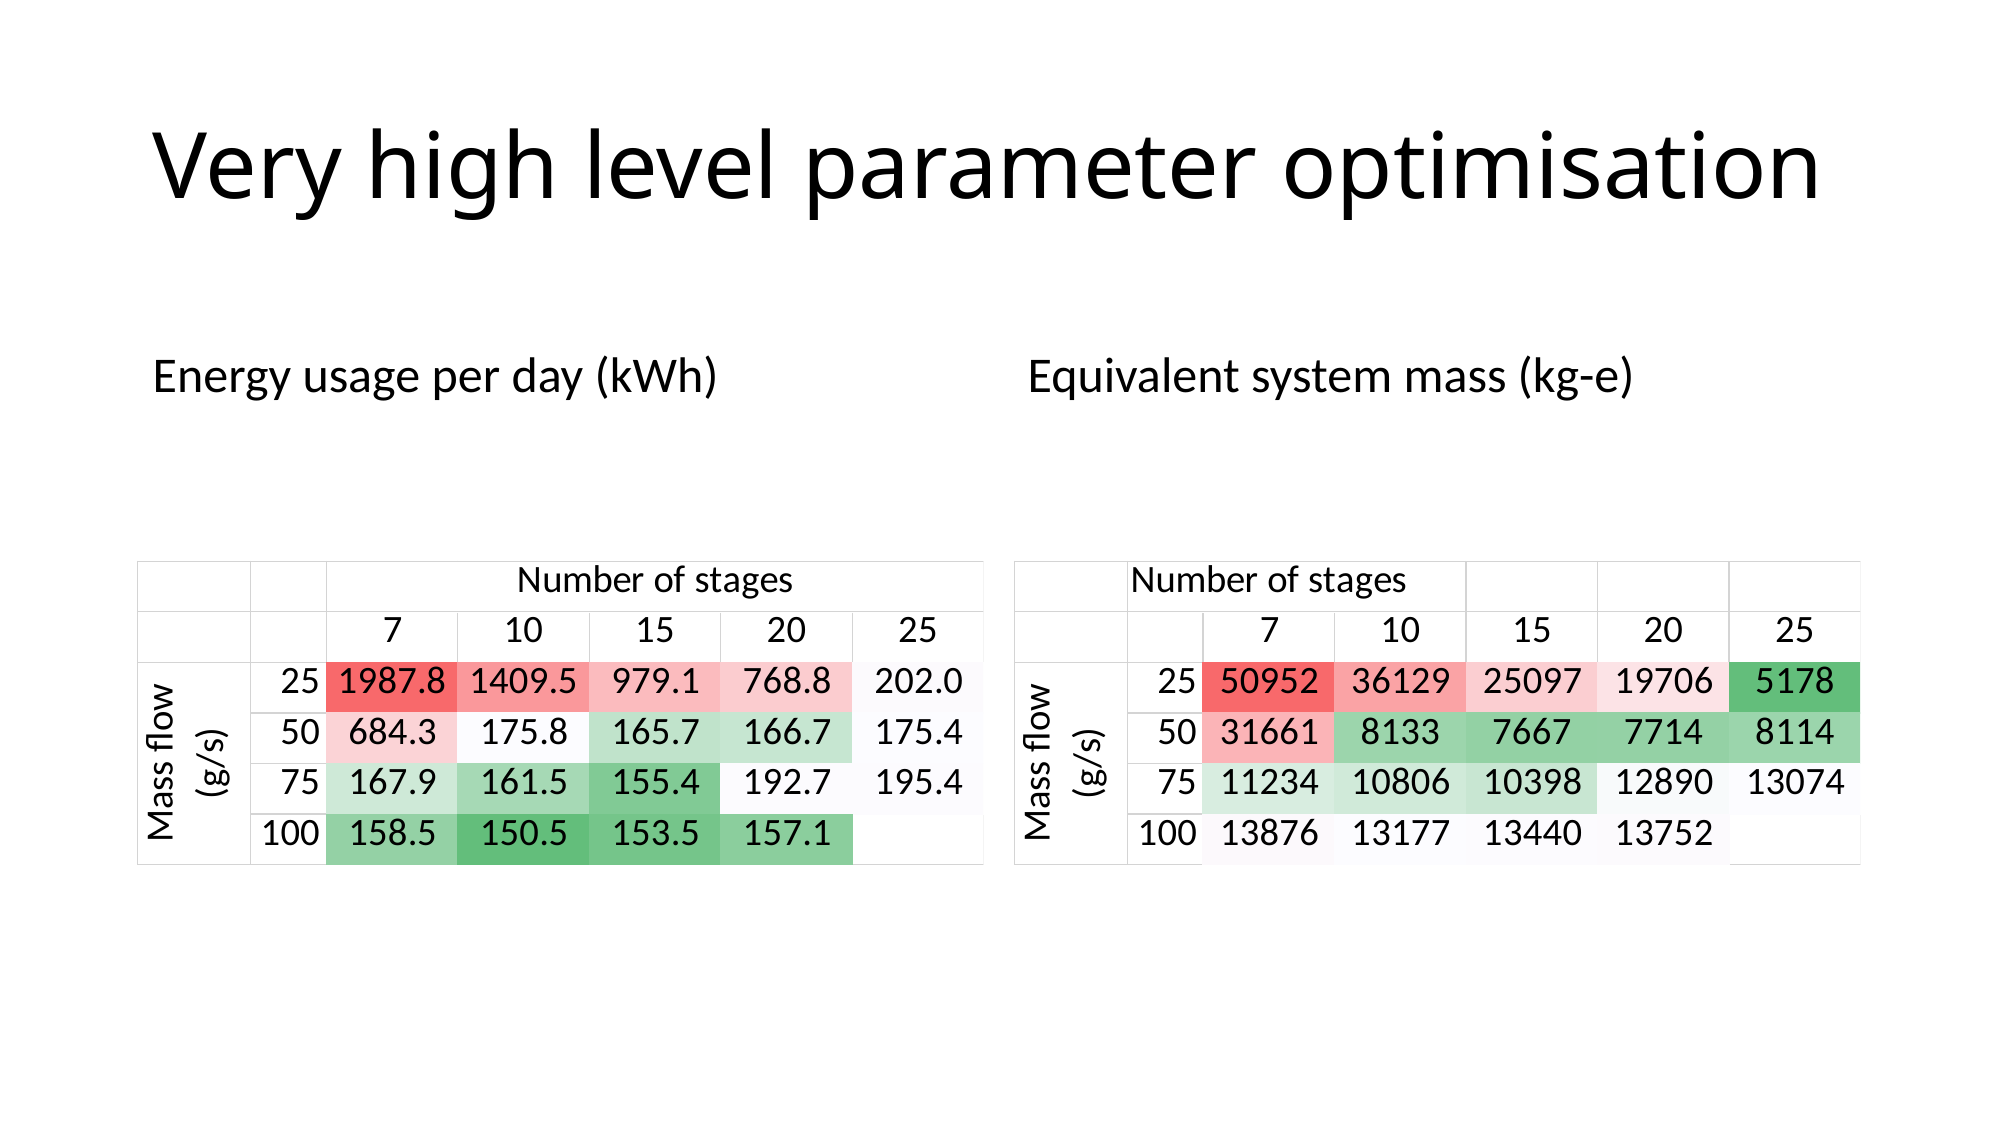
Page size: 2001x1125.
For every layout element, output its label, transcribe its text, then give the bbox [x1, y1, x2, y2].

list Energy usage per day (kWh) [137, 275, 984, 411]
title Very high level parameter optimisation [137, 59, 1863, 278]
list Equivalent system mass (kg-e) [1012, 275, 1863, 411]
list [136, 560, 985, 866]
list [1013, 560, 1862, 866]
